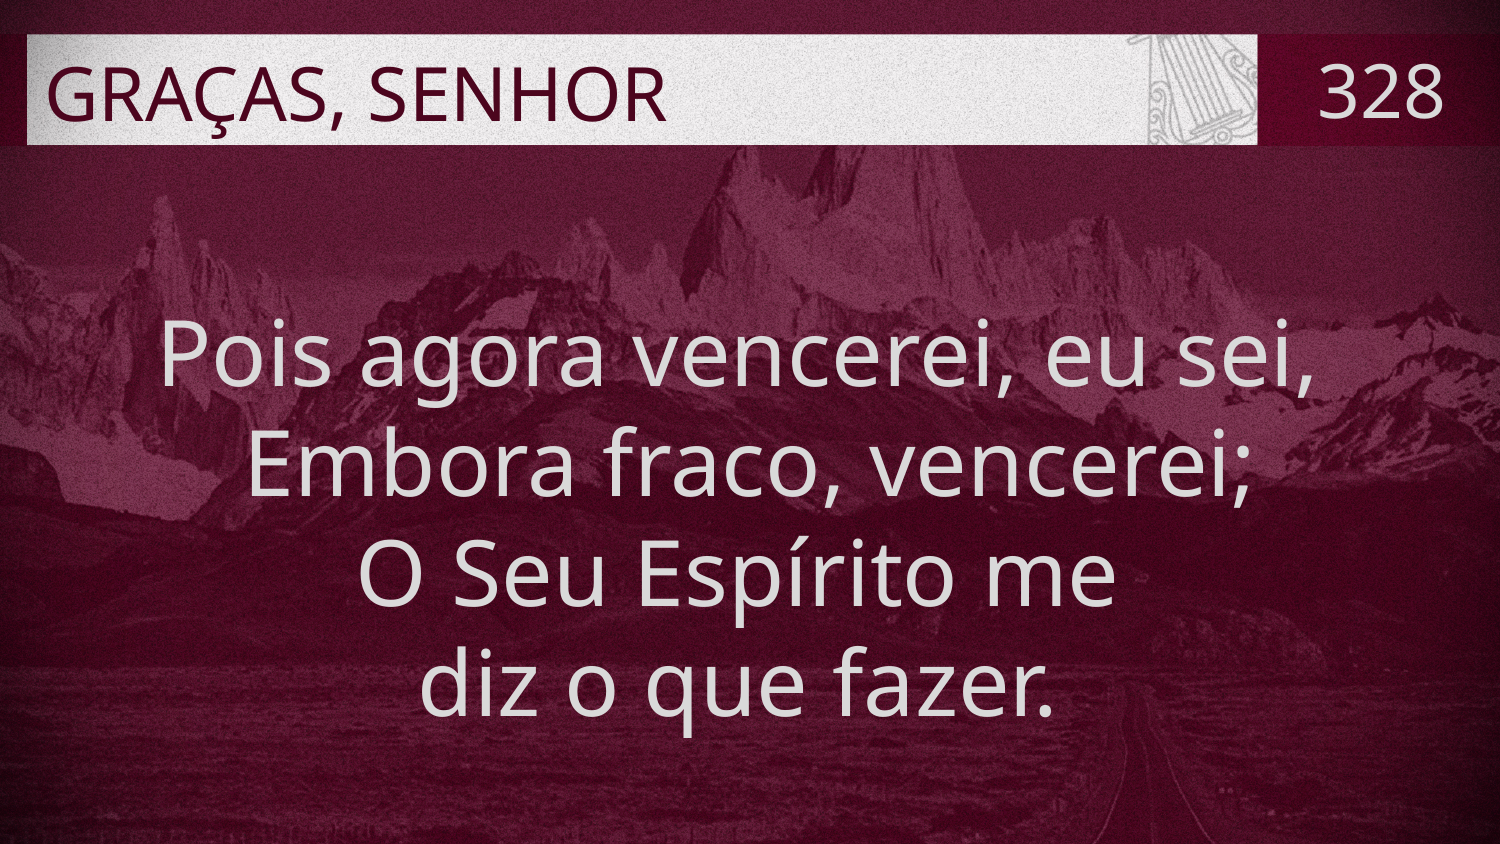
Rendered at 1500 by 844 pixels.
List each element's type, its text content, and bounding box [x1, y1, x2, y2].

list 328 [1281, 36, 1483, 143]
title GRAÇAS, SENHOR [29, 33, 1258, 151]
list Pois agora vencerei, eu sei, Embora fraco, vencerei; O Seu Espírito me diz o que fazer. [0, 185, 1500, 844]
picture [0, 0, 1500, 185]
